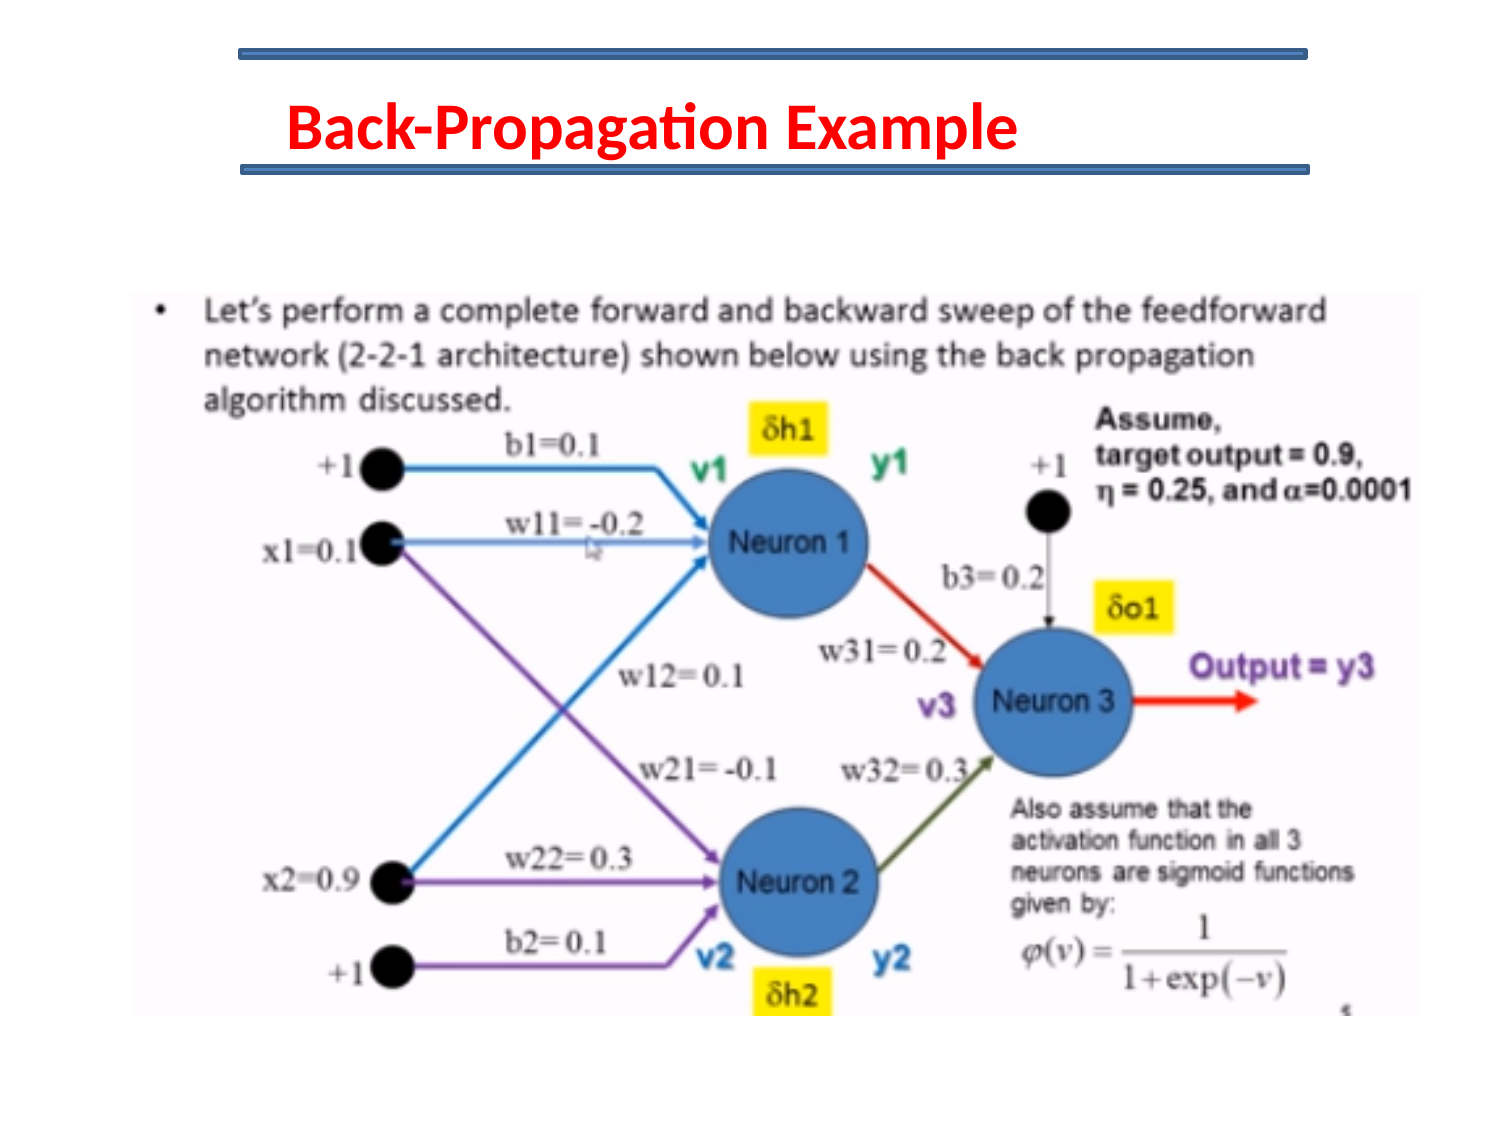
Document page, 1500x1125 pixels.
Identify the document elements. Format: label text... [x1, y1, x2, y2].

text_box [240, 50, 1306, 58]
text_box Back-Propagation Example [97, 83, 1207, 164]
text_box [242, 165, 1308, 174]
picture [129, 292, 1419, 1016]
